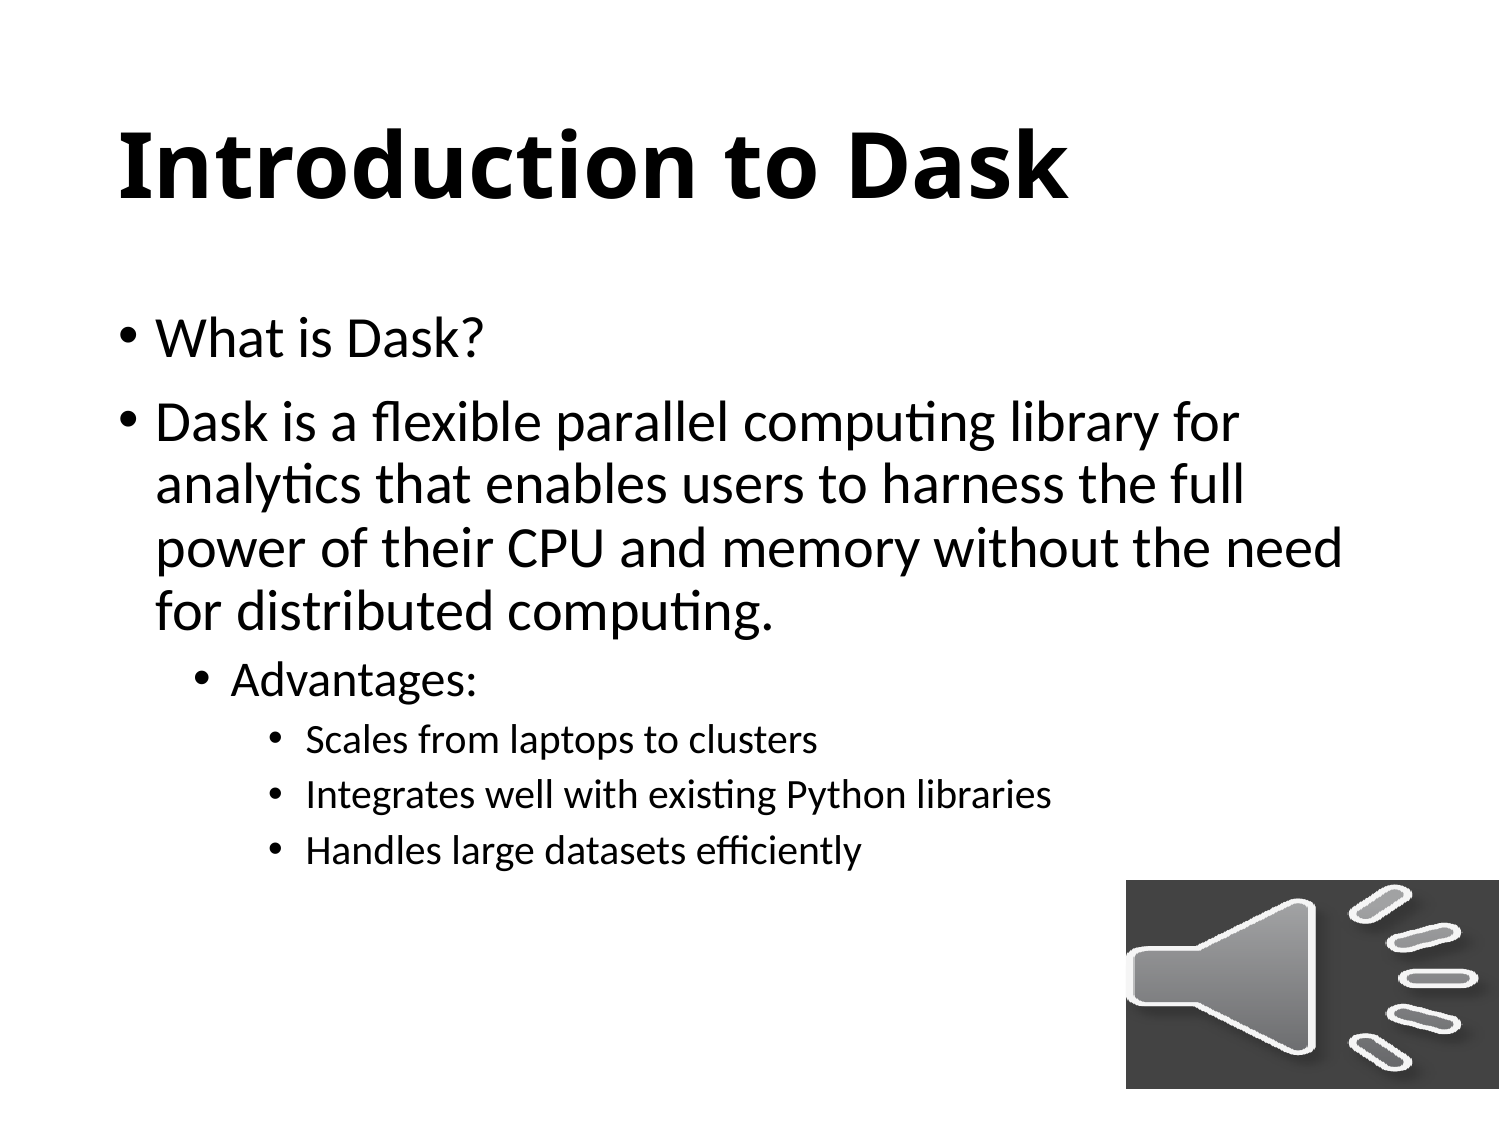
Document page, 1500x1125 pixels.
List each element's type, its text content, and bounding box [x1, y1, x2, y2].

picture [1124, 878, 1500, 1090]
list What is Dask? Dask is a flexible parallel computing library for analytics that enables users to harness the full power of their CPU and memory without the need for distributed computing. Advantages: Scales from laptops to clusters Integrates well with existing Python libraries Handles large datasets efficiently [103, 299, 1397, 1014]
title Introduction to Dask [103, 59, 1397, 278]
